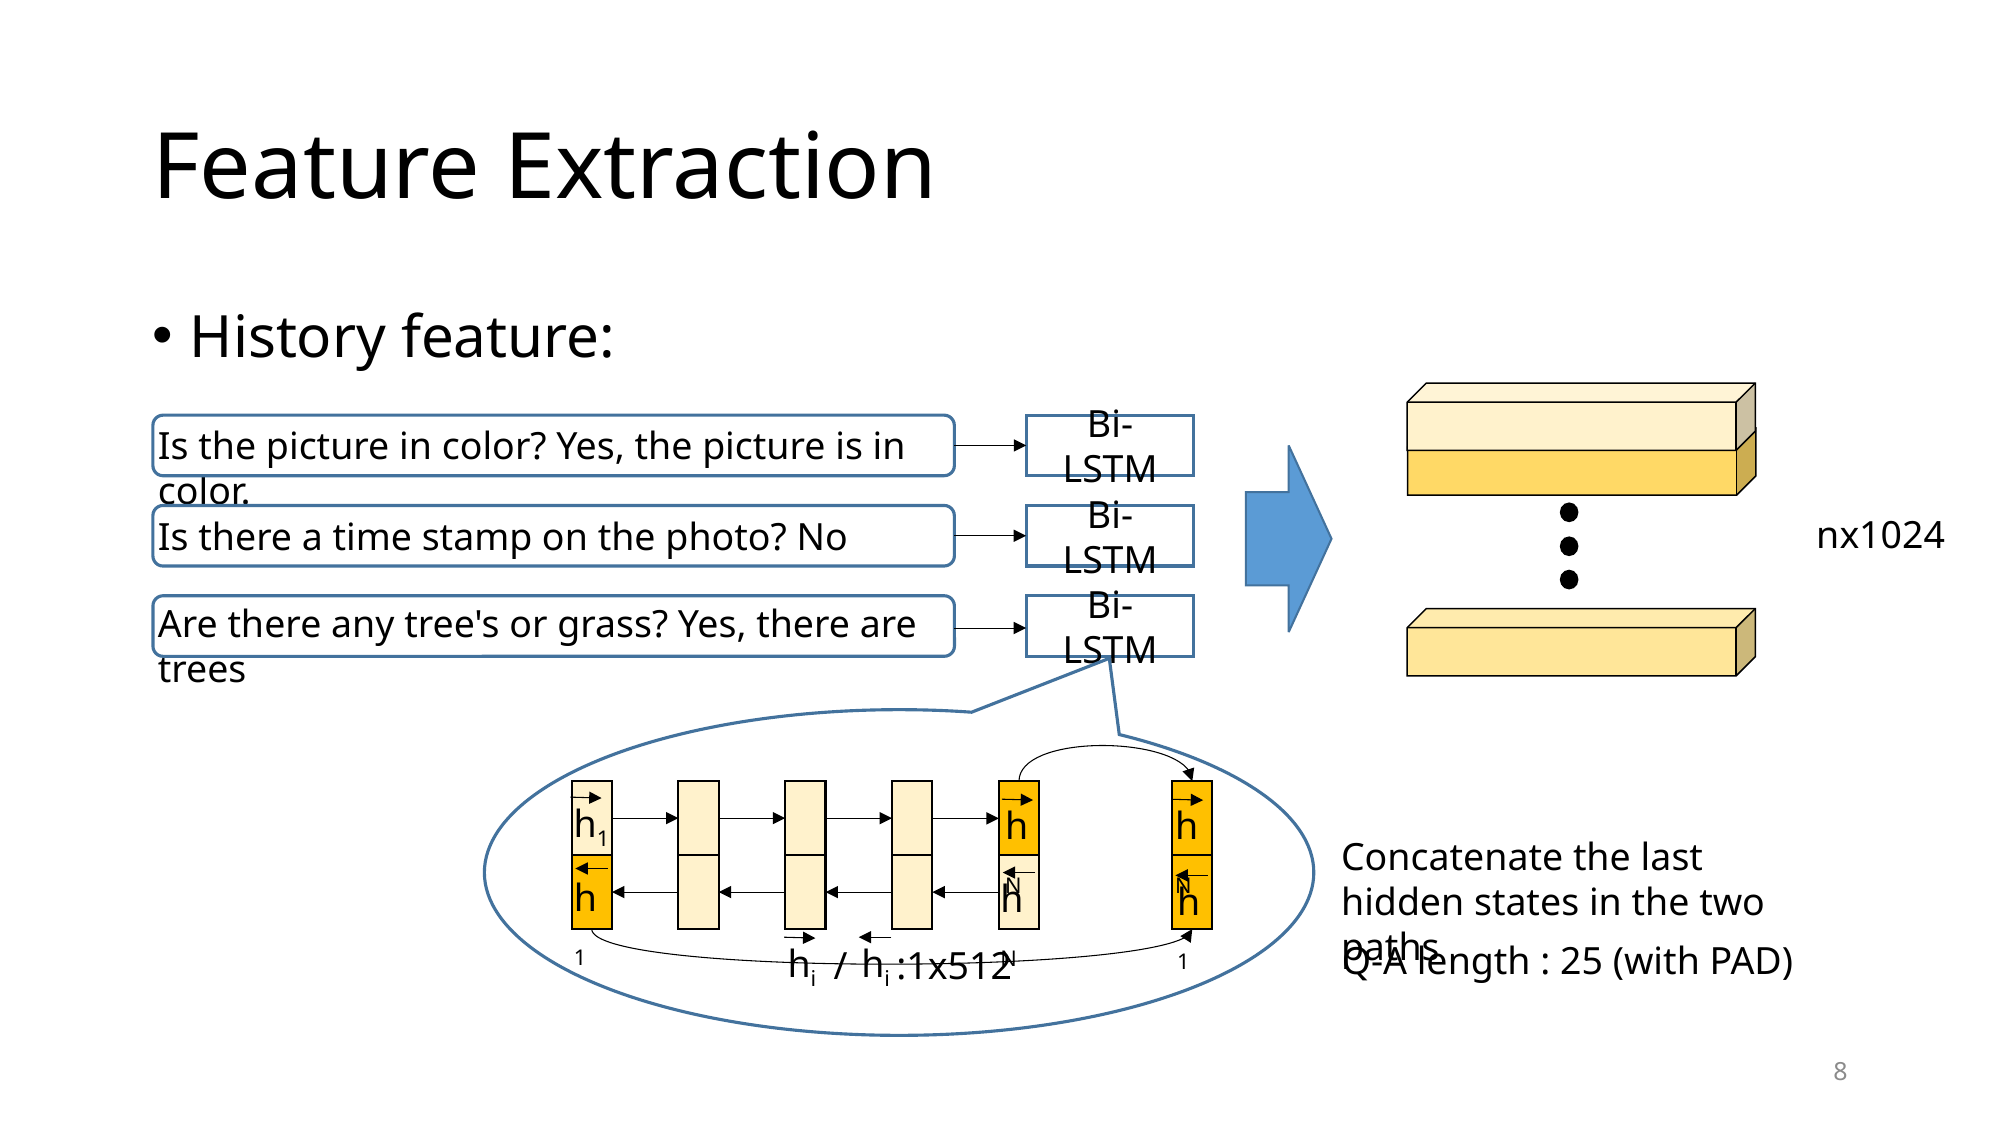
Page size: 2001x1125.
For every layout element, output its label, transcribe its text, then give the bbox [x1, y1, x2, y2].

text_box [559, 866, 625, 928]
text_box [558, 792, 627, 854]
text_box Bi-LSTM [1025, 414, 1195, 477]
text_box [571, 780, 1213, 931]
title Feature Extraction [137, 59, 1863, 278]
slide_number 8 [1412, 1042, 1863, 1103]
text_box Bi-LSTM [1025, 595, 1195, 657]
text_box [1160, 794, 1230, 856]
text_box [1560, 503, 1578, 589]
text_box nx1024 [1801, 503, 2000, 564]
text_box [143, 415, 1000, 657]
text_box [990, 794, 1060, 856]
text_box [772, 932, 1163, 995]
text_box Q-A length : 25 (with PAD) [1327, 929, 1833, 990]
text_box Concatenate the last hidden states in the two paths [1326, 825, 1821, 975]
text_box [1244, 445, 1333, 633]
list History feature: [137, 299, 1863, 1088]
text_box h1 [1162, 870, 1228, 982]
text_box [1407, 383, 1756, 676]
text_box [483, 656, 1315, 1037]
text_box Bi-LSTM [1025, 504, 1195, 567]
